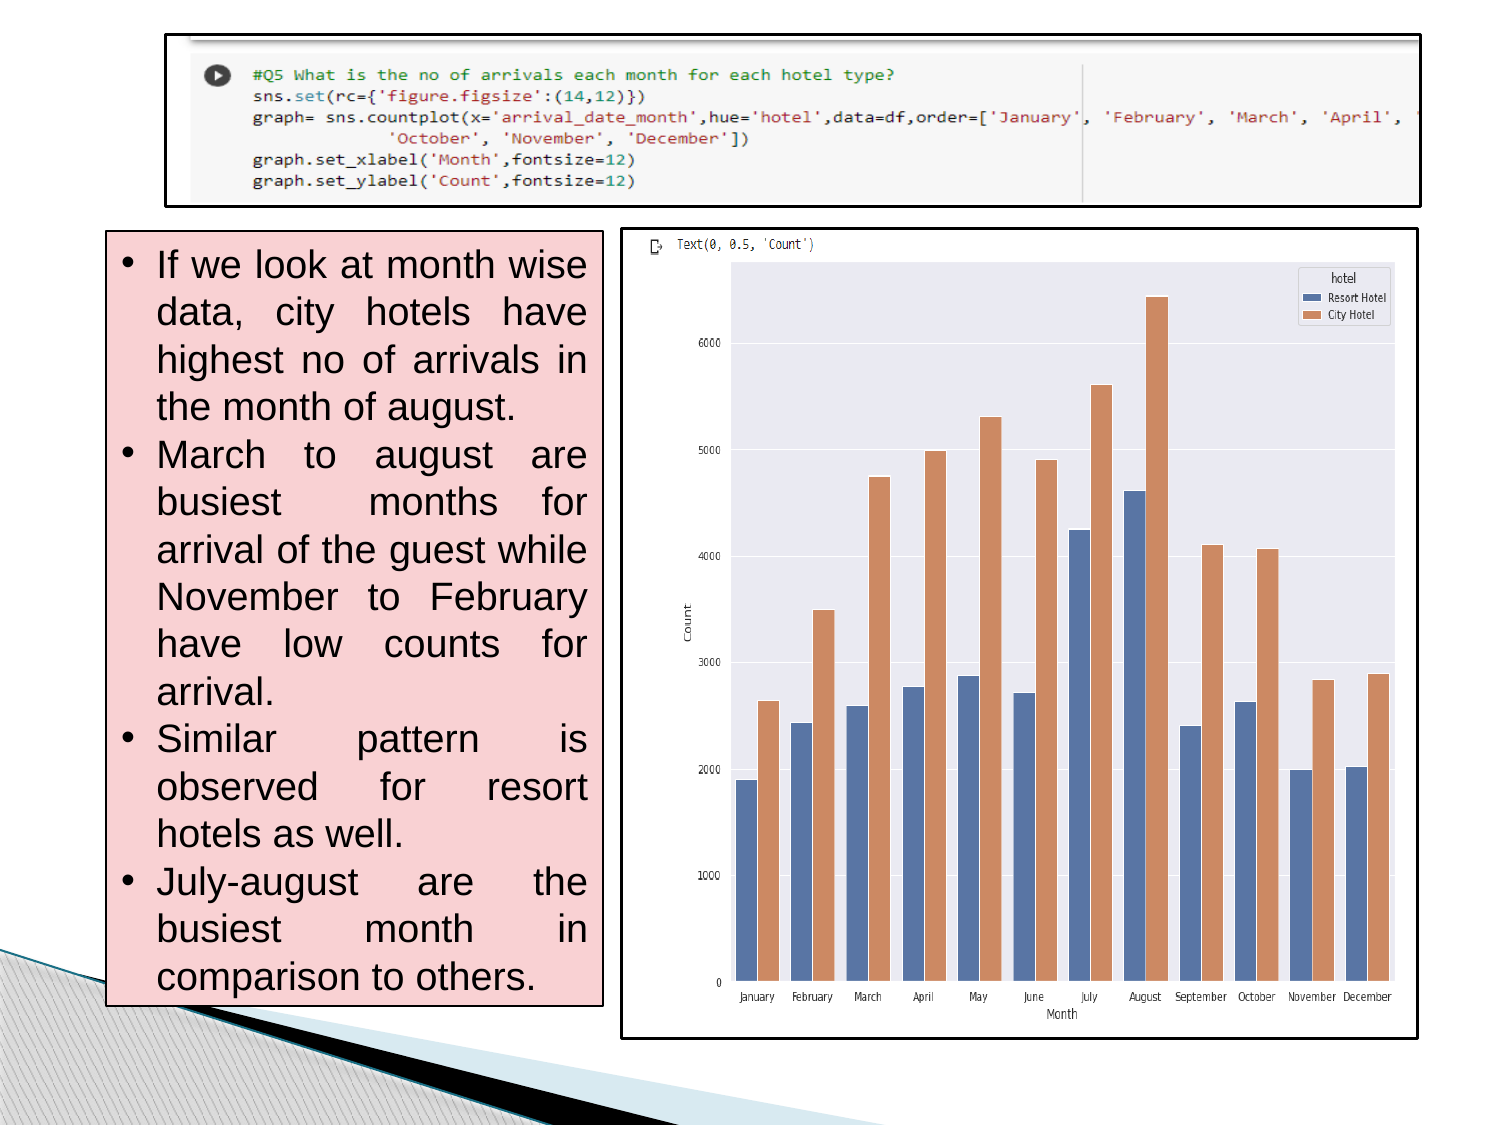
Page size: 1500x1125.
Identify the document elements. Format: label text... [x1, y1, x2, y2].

picture [166, 35, 1419, 205]
picture [623, 229, 1416, 1038]
text_box If we look at month wise data, city hotels have highest no of arrivals in the month of august. March to august are busiest months for arrival of the guest while November to February have low counts for arrival. Similar pattern is observed for resort hotels as well. July-august are the busiest month in comparison to others. [106, 231, 604, 1006]
